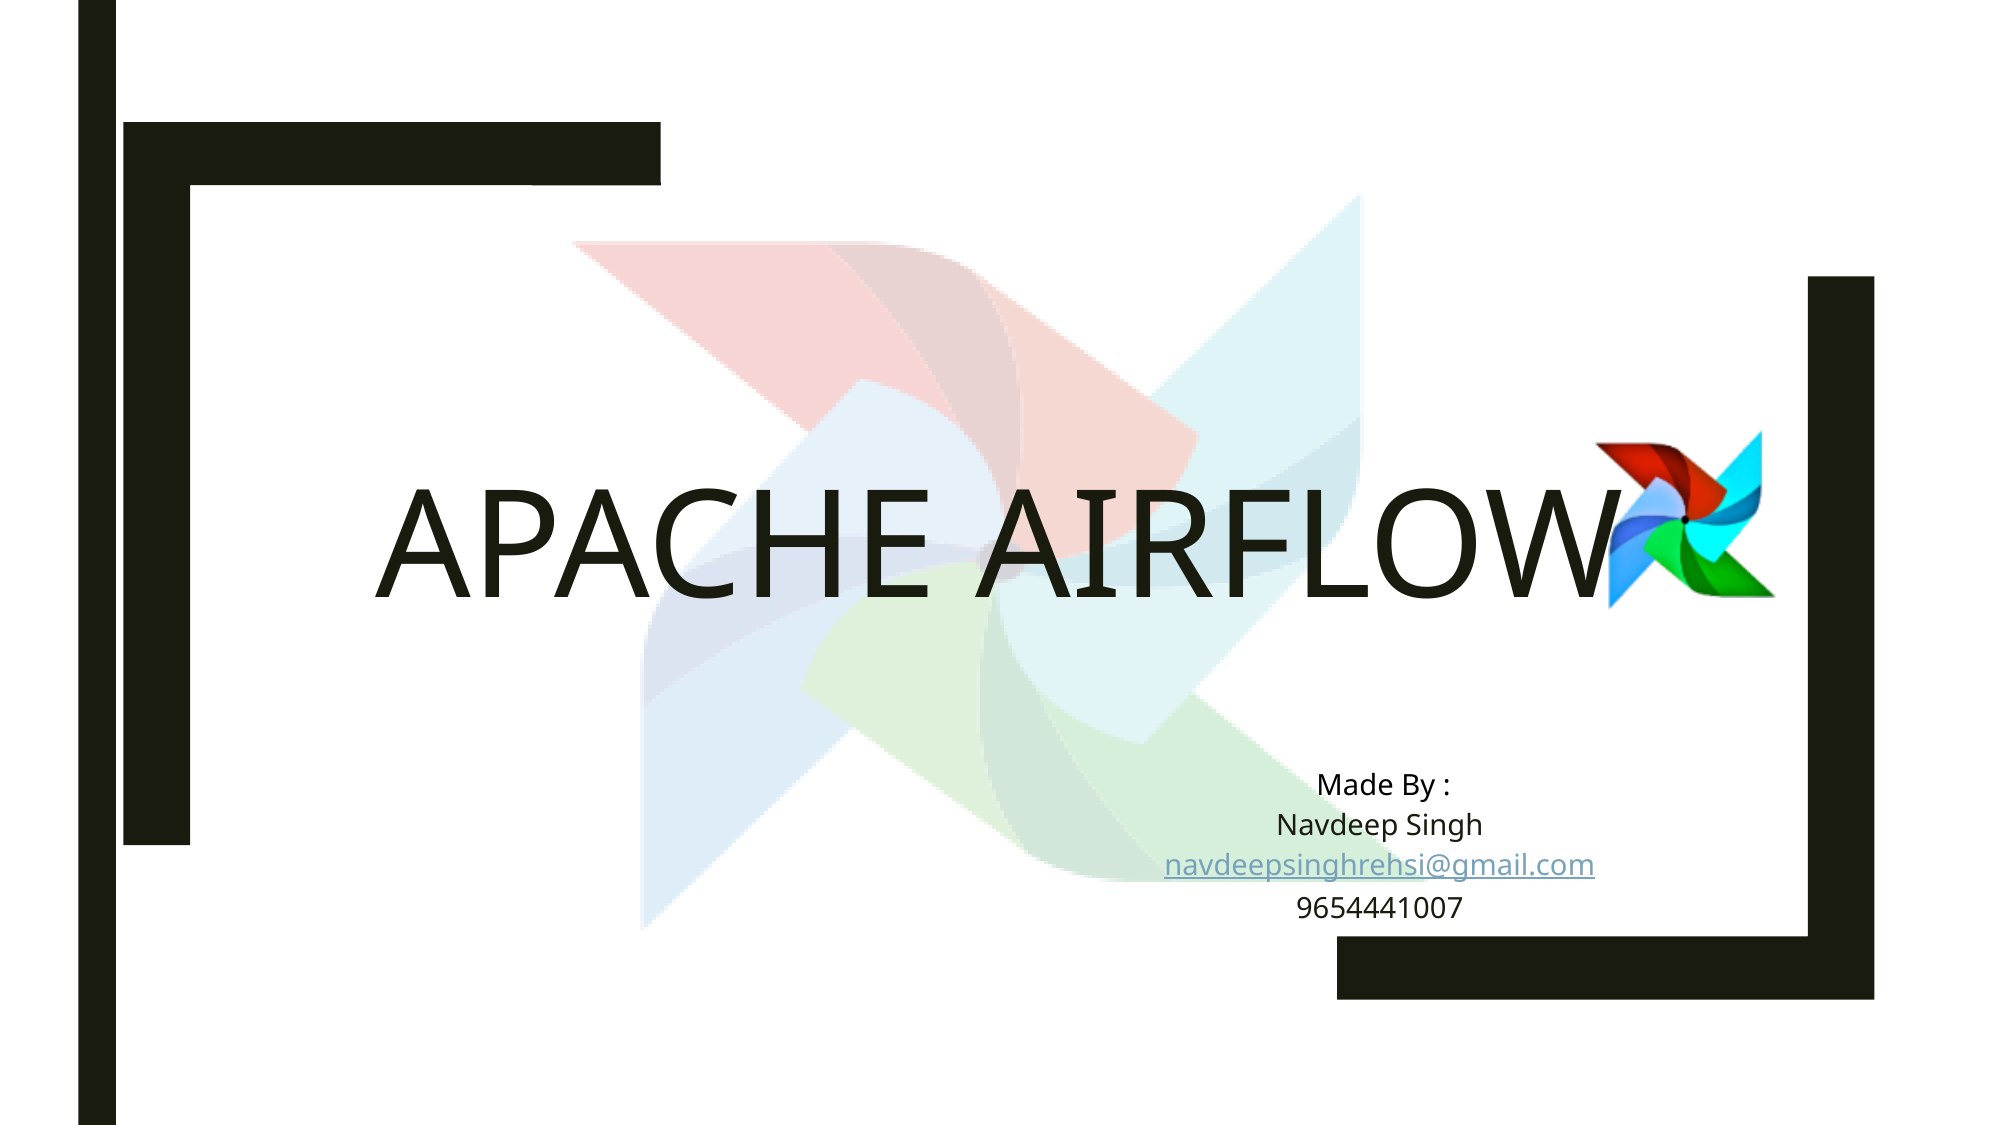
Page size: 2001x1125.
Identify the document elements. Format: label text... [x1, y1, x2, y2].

subtitle Made By : Navdeep Singh navdeepsinghrehsi@gmail.com 9654441007 [819, 754, 1941, 934]
title APACHE AIRFLOW [314, 293, 1686, 638]
picture [1562, 401, 1809, 638]
